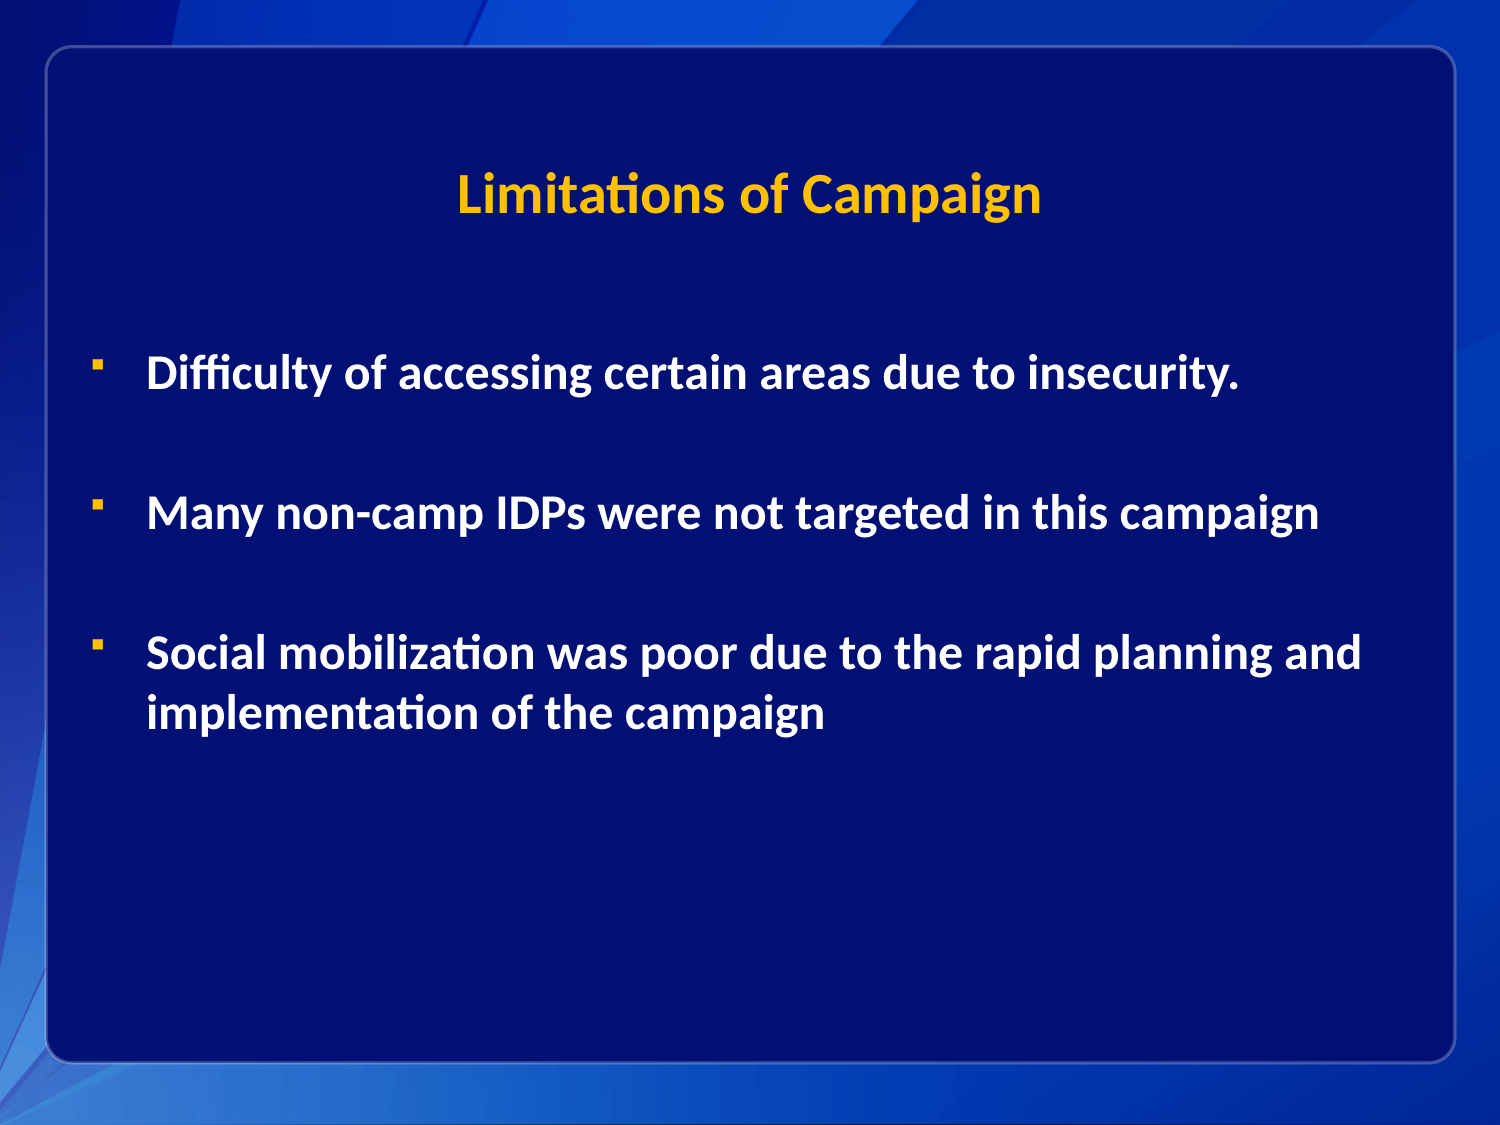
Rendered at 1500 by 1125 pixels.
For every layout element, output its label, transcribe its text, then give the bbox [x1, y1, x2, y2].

picture [0, 0, 1500, 1125]
list Difficulty of accessing certain areas due to insecurity. Many non-camp IDPs were not targeted in this campaign Social mobilization was poor due to the rapid planning and implementation of the campaign [75, 332, 1425, 761]
title Limitations of Campaign [75, 137, 1425, 233]
